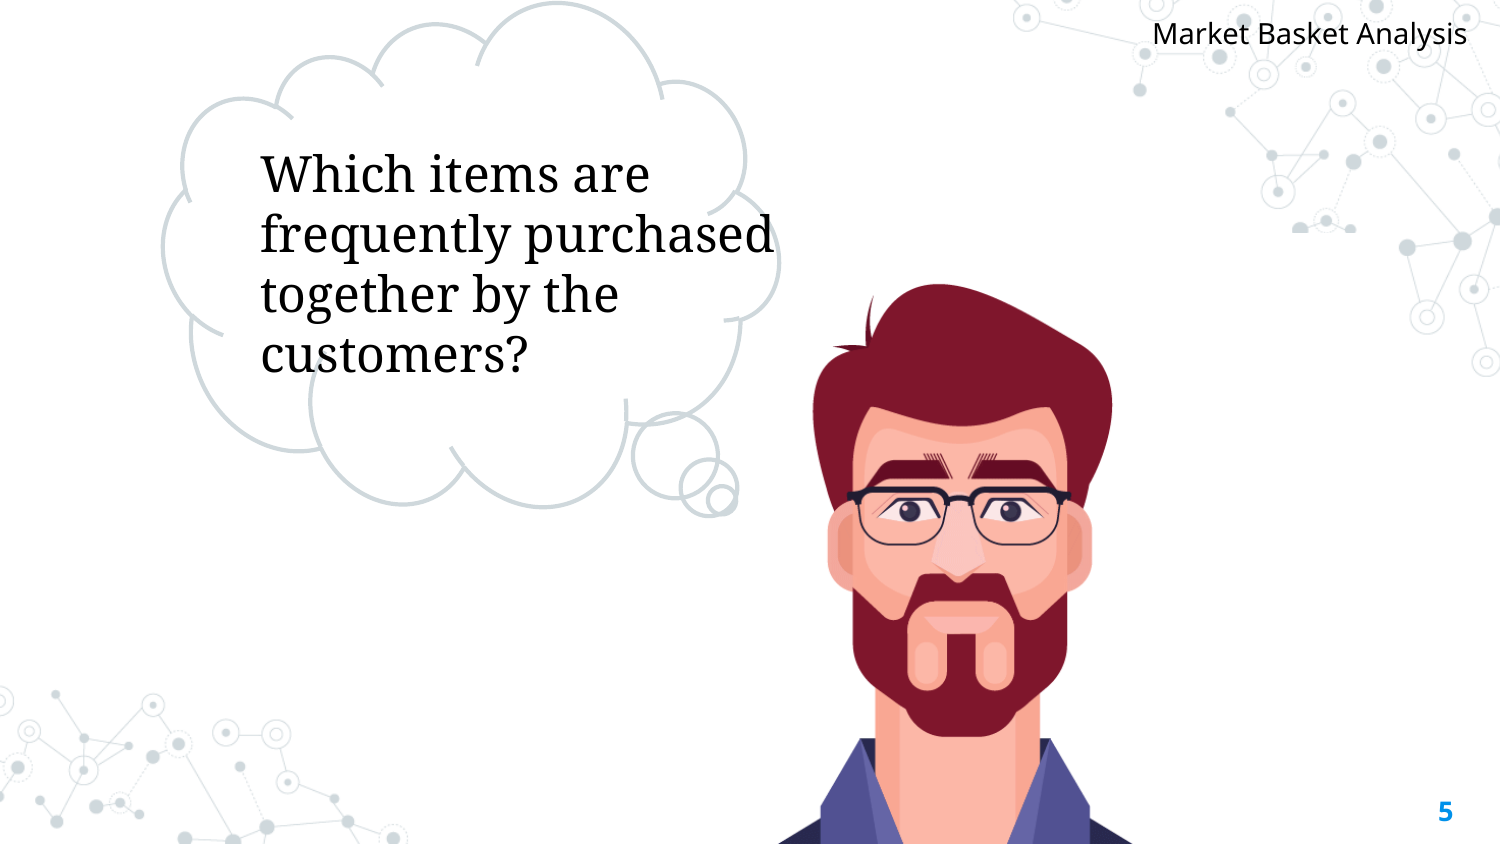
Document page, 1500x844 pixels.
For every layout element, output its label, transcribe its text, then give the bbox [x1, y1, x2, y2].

text_box Which items are frequently purchased together by the customers? [245, 135, 852, 391]
slide_number ‹#› [1384, 779, 1469, 844]
picture [0, 0, 1500, 844]
text_box [162, 2, 742, 508]
text_box Market Basket Analysis [1137, 0, 1500, 65]
